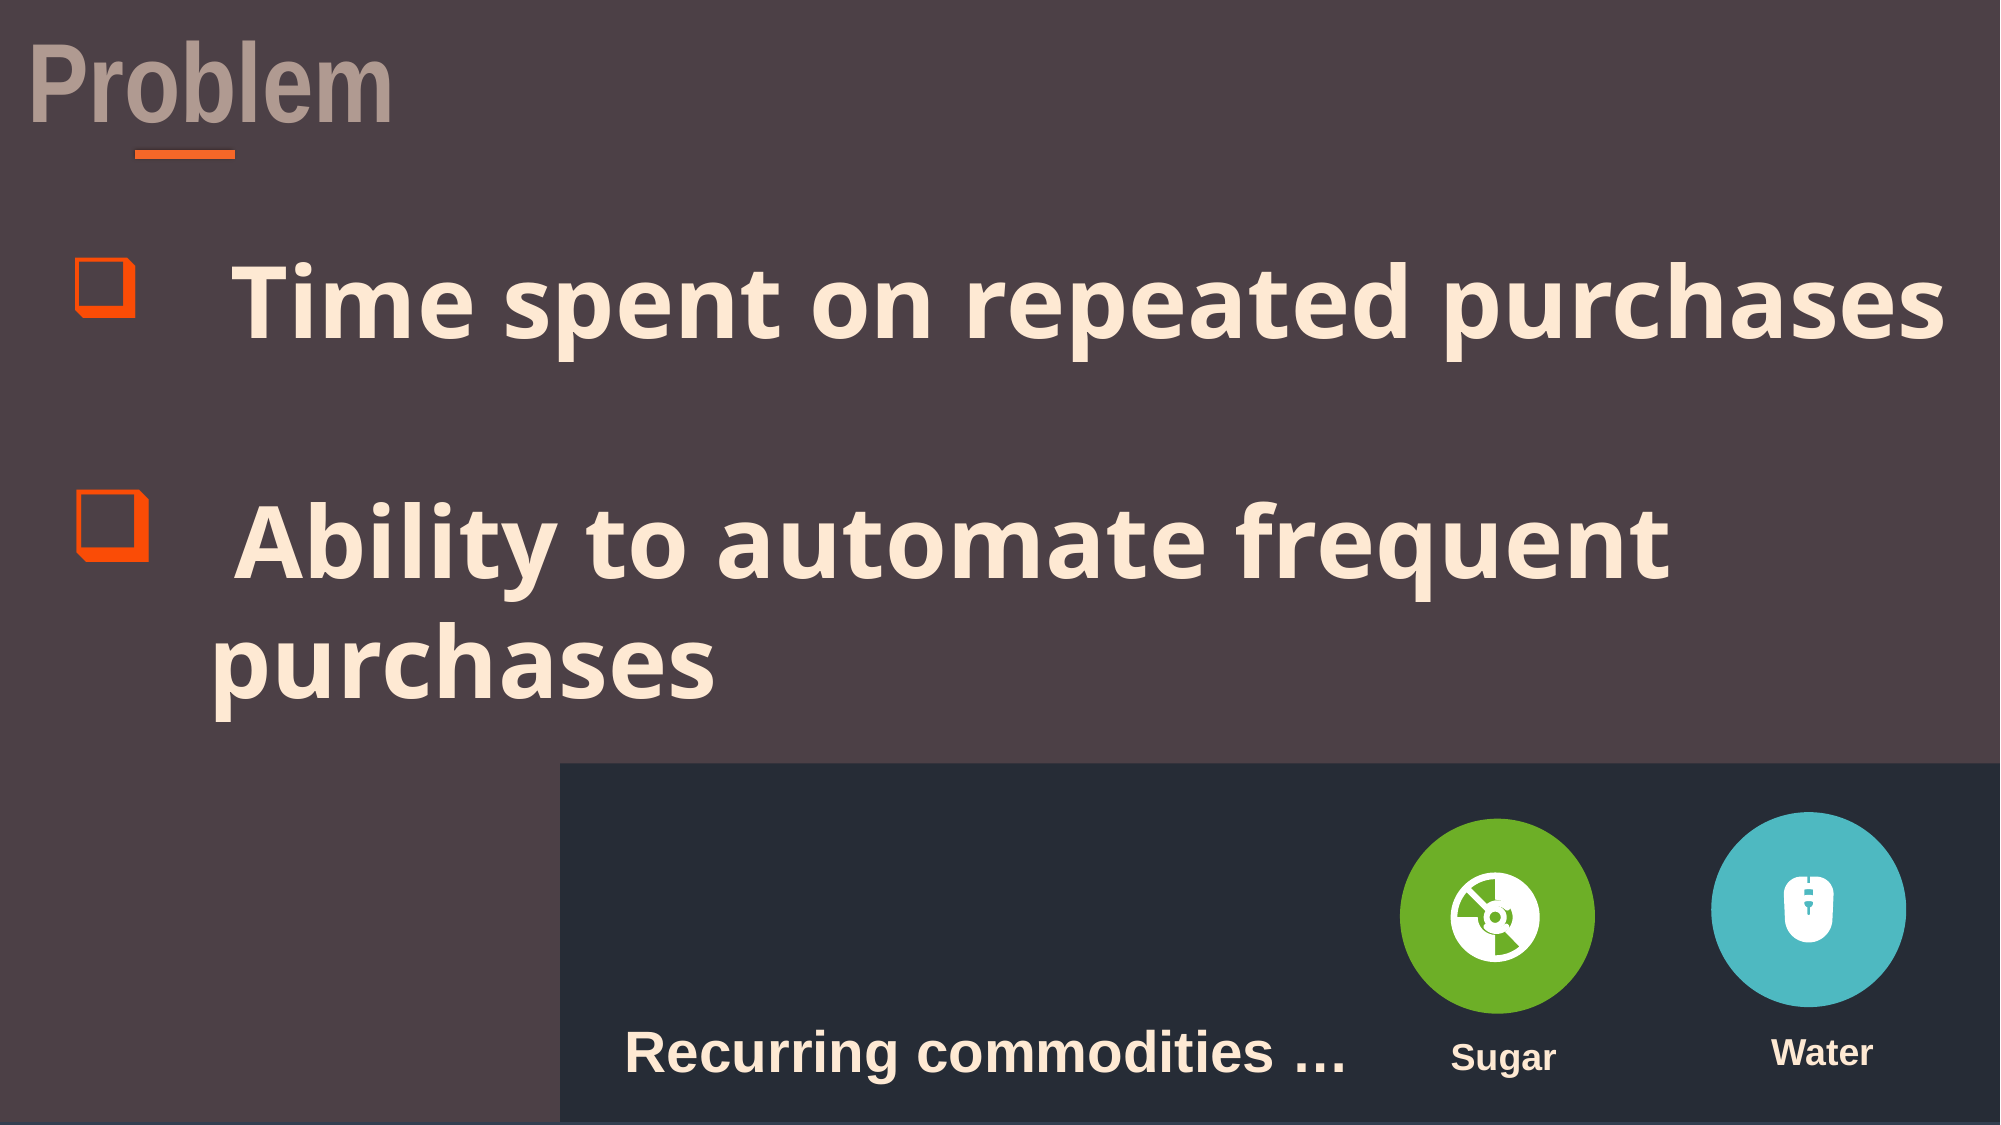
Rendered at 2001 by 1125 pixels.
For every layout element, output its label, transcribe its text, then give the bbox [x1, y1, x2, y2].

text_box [1399, 818, 1596, 1014]
text_box [560, 763, 2000, 1122]
text_box Sugar [1379, 1025, 1629, 1086]
text_box Recurring commodities … [602, 1007, 1373, 1092]
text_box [1710, 811, 1907, 1008]
text_box [0, 0, 2000, 1122]
text_box Water [1698, 1021, 1947, 1081]
text_box Time spent on repeated purchases Ability to automate frequent purchases [60, 231, 1994, 726]
